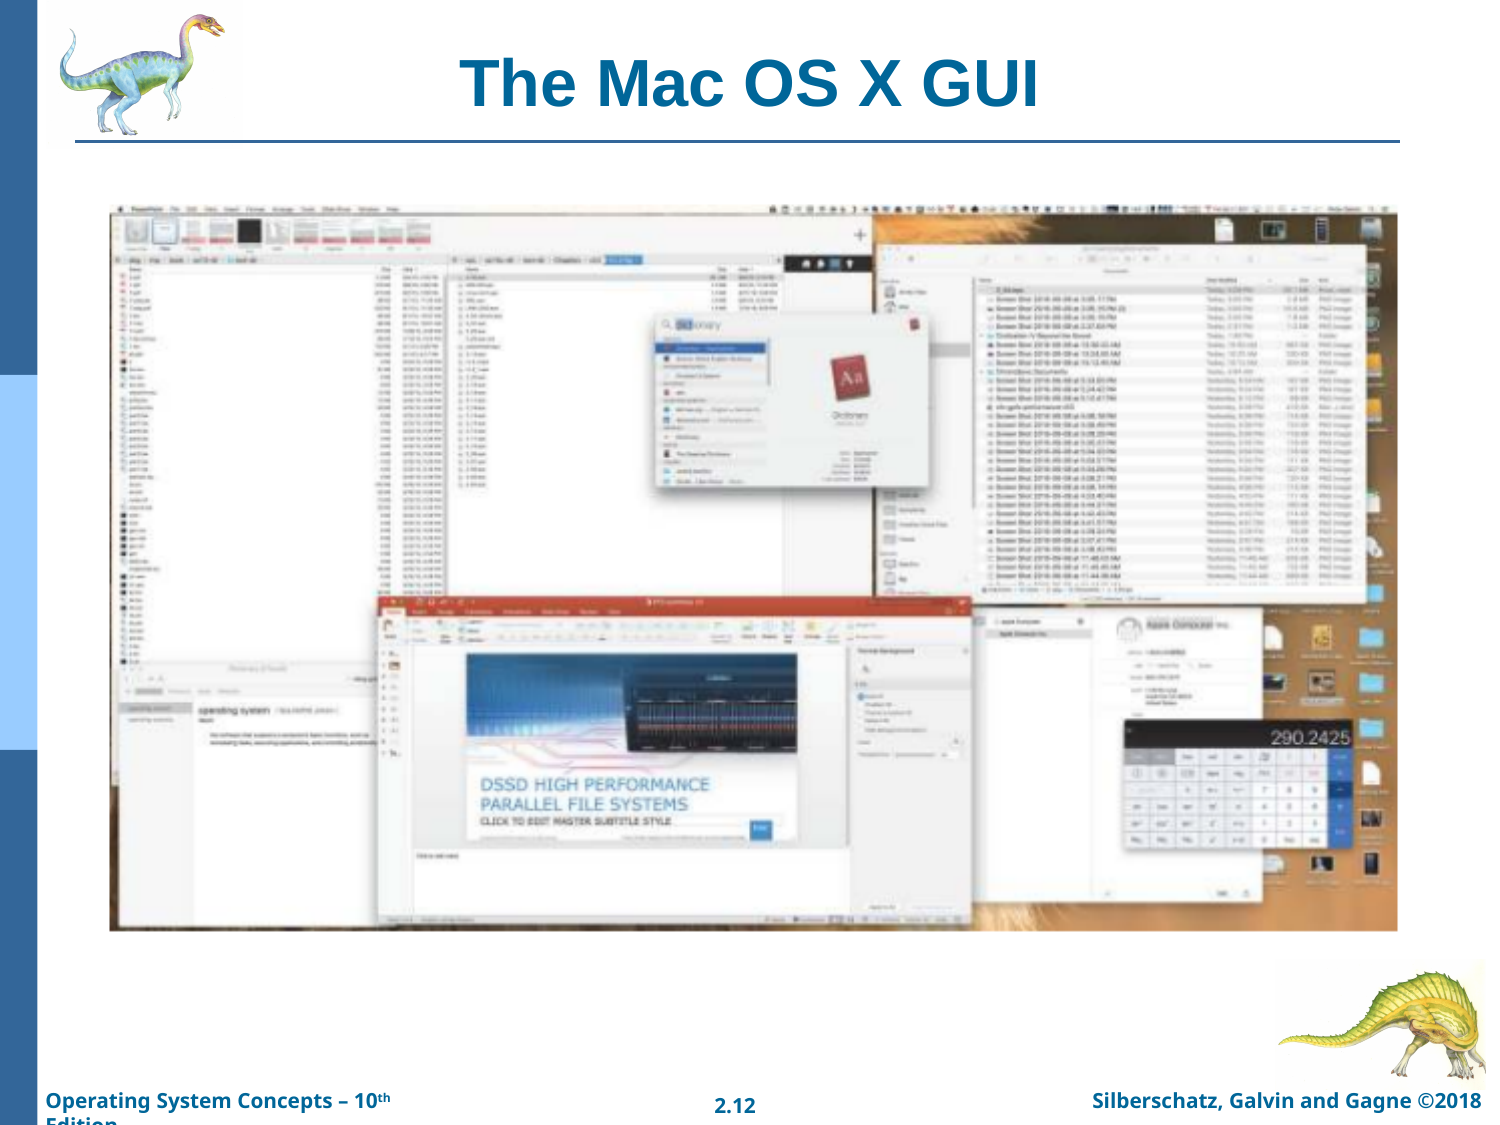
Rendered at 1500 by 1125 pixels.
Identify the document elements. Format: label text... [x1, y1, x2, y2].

picture [1275, 959, 1486, 1090]
title The Mac OS X GUI [75, 32, 1425, 128]
picture [46, 0, 243, 149]
picture [90, 192, 1410, 944]
